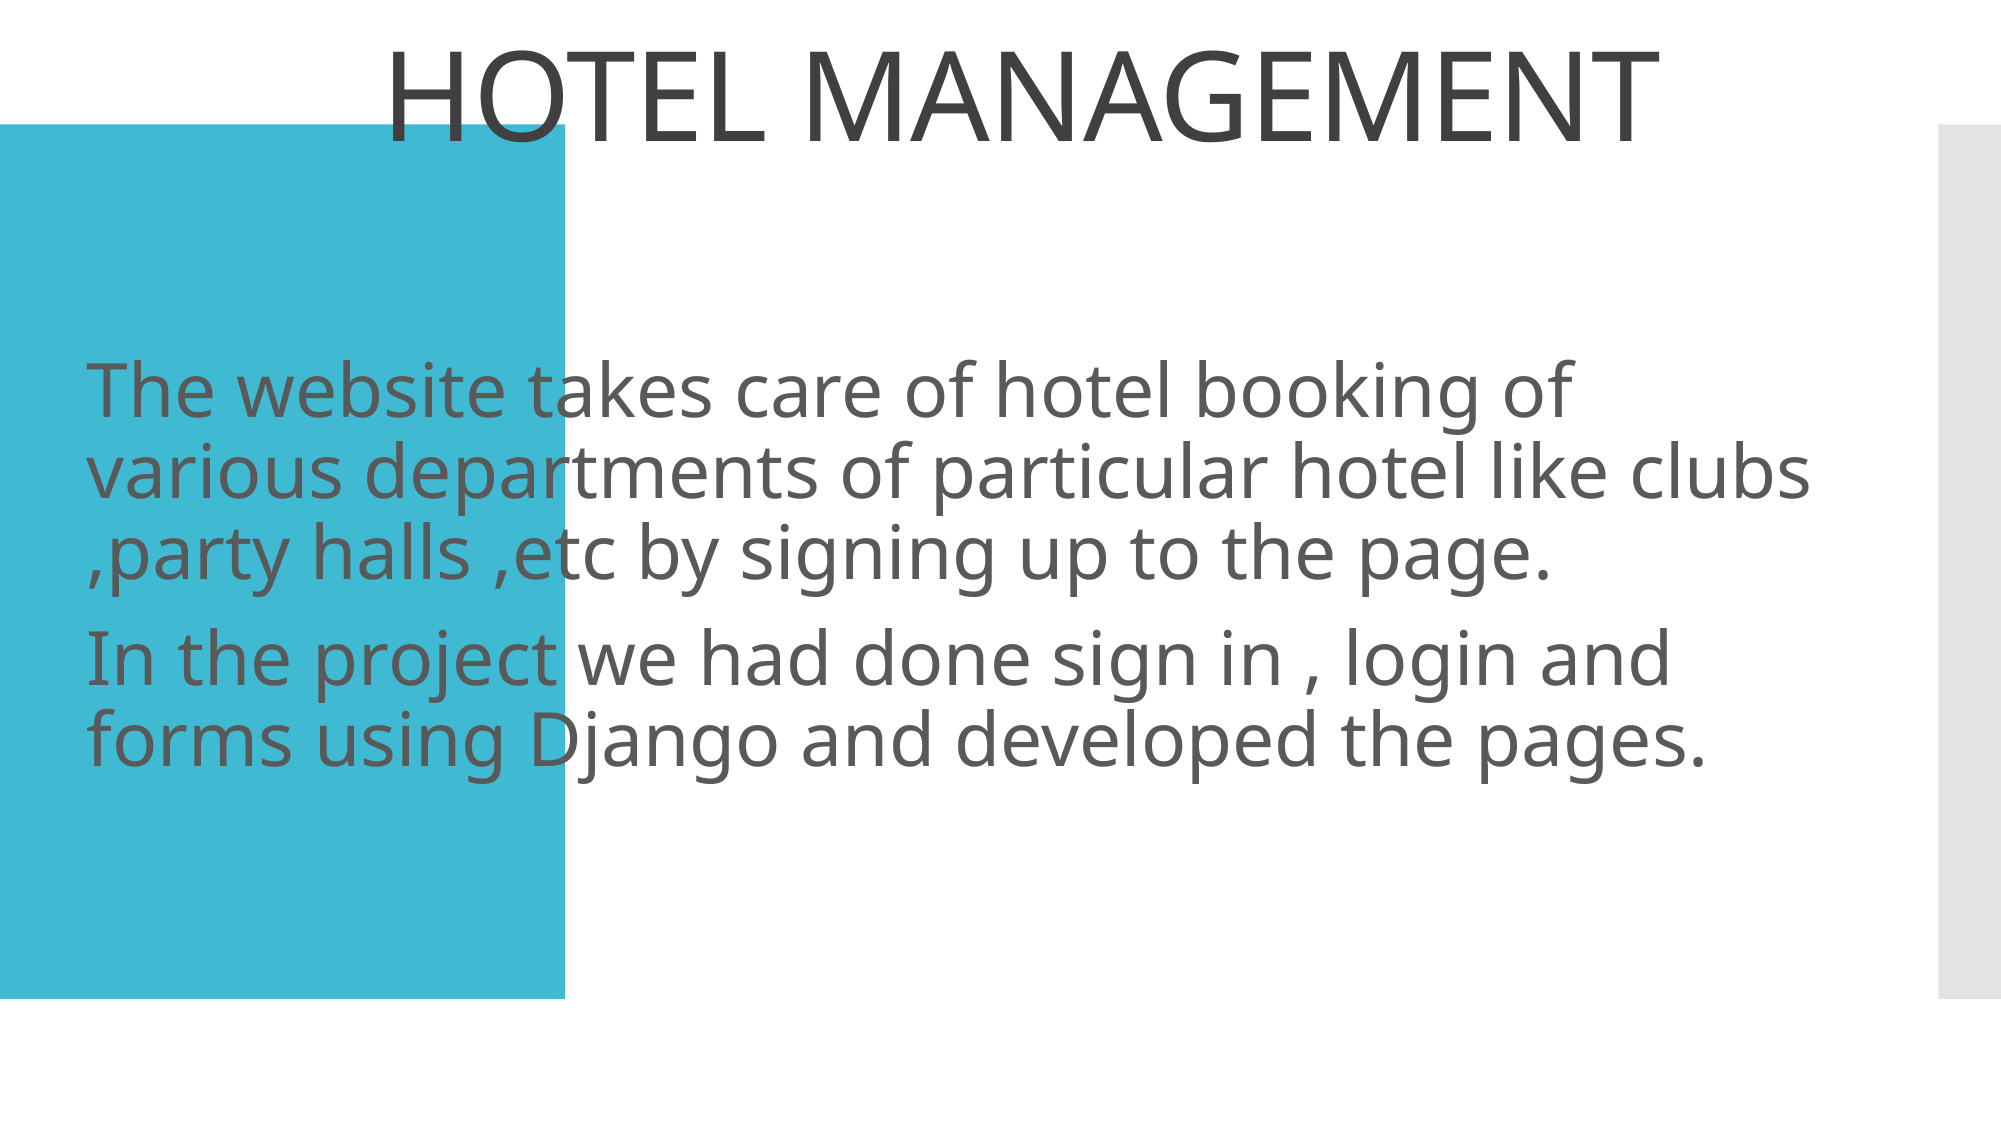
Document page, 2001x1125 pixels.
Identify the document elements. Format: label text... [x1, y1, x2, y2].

list The website takes care of hotel booking of various departments of particular hotel like clubs ,party halls ,etc by signing up to the page. In the project we had done sign in , login and forms using Django and developed the pages. [41, 224, 1835, 982]
title HOTEL MANAGEMENT [41, 0, 1822, 202]
